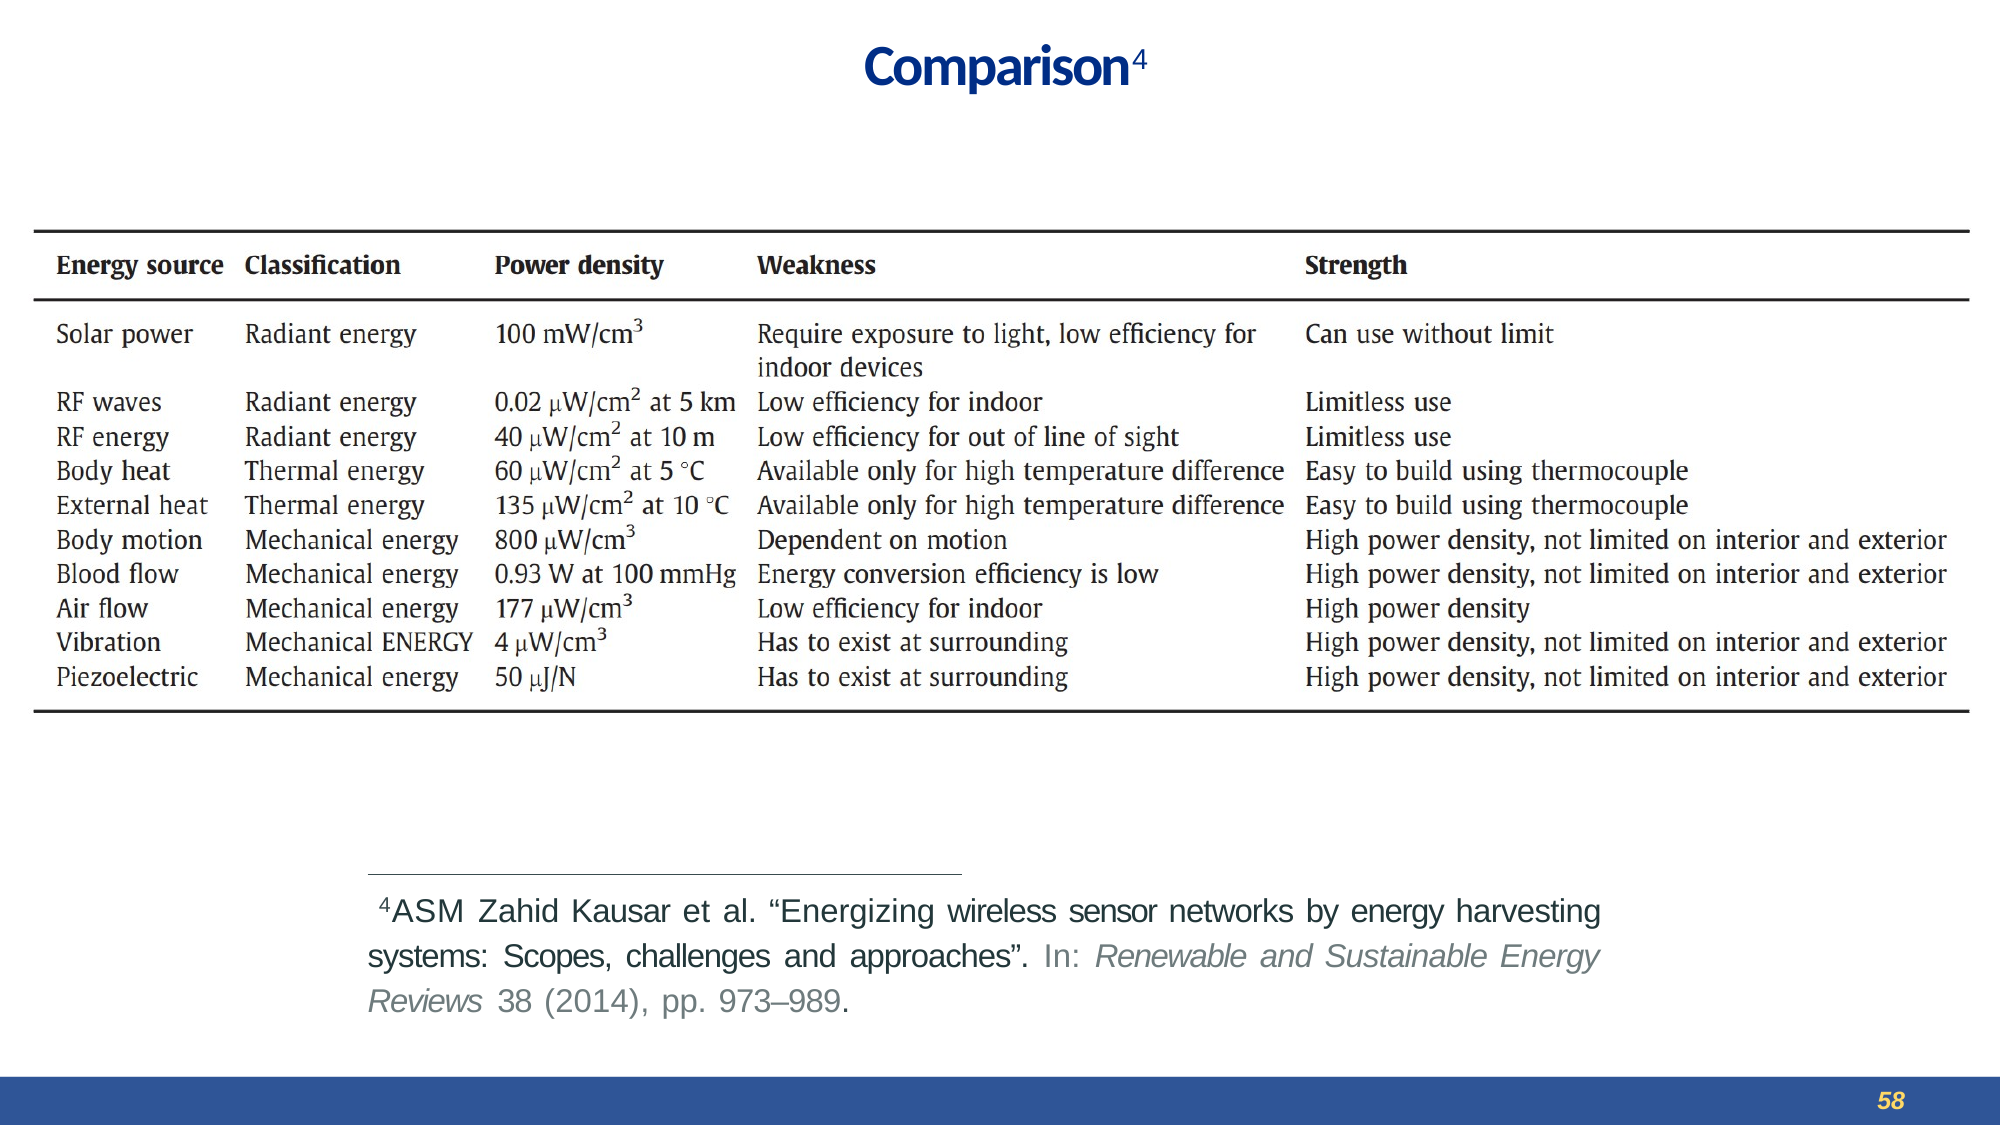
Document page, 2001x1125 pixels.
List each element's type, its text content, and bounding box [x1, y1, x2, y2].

picture [0, 211, 2000, 738]
title Comparison4 [137, 0, 1863, 156]
text_box 4ASM Zahid Kausar et al. “Energizing wireless sensor networks by energy harvesting systems: Scopes, challenges and approaches”. In: Renewable and Sustainable Energy Reviews 38 (2014), pp. 973–989. [355, 874, 1623, 1019]
